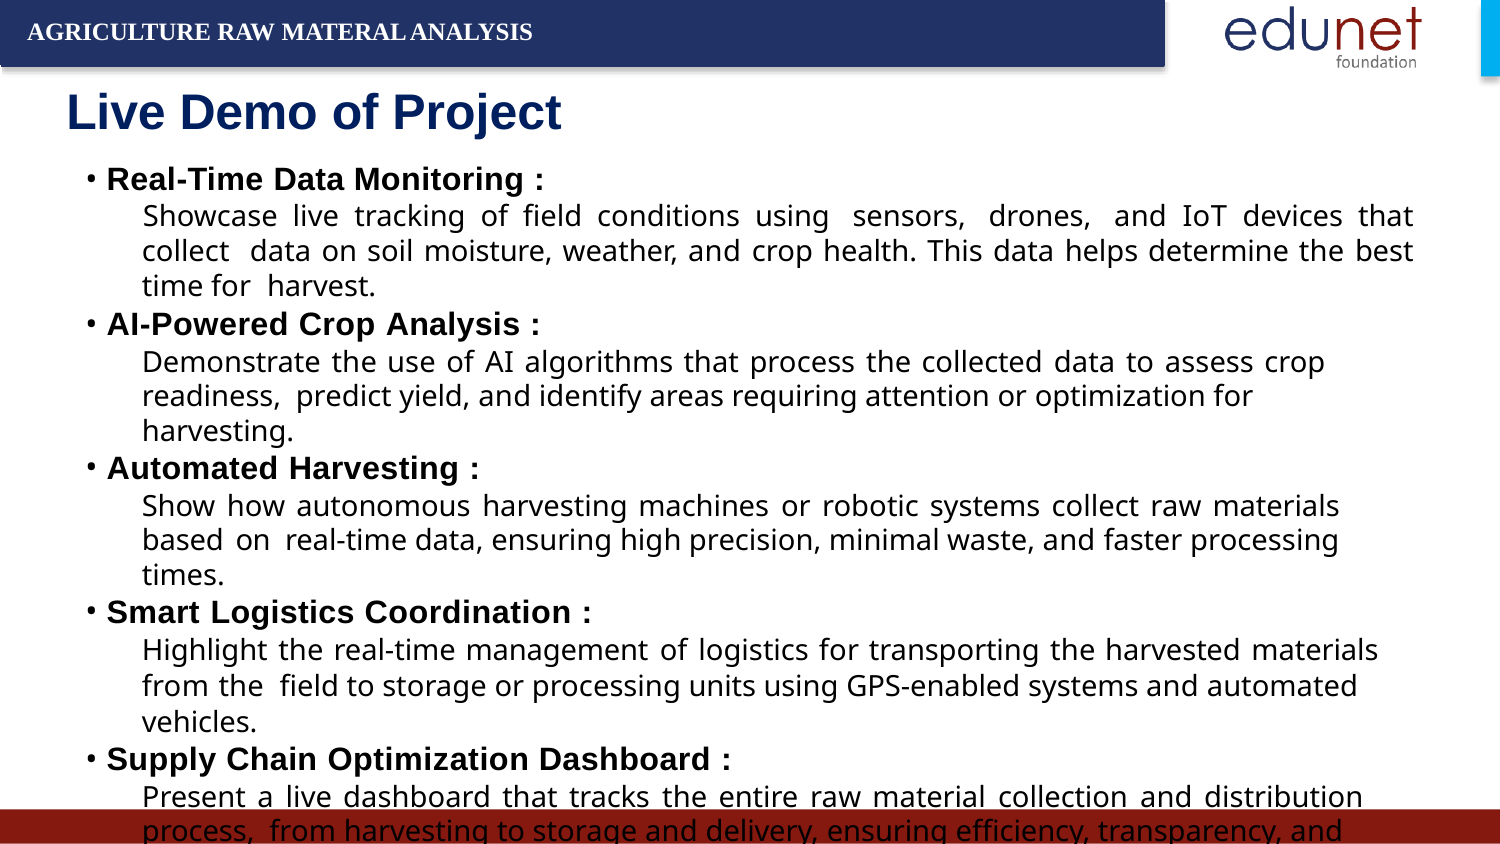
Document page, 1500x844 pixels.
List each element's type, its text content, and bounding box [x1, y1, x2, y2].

text_box [1415, 809, 1500, 844]
picture [1223, 6, 1423, 69]
picture [0, 0, 1172, 79]
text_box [1474, 0, 1500, 89]
text_box [0, 809, 83, 844]
text_box AGRICULTURE RAW MATERAL ANALYSIS [24, 13, 551, 46]
text_box Real-Time Data Monitoring : Showcase live tracking of field conditions using sensors, drones, and IoT devices that collect data on soil moisture, weather, and crop health. This data helps determine the best time for harvest. AI-Powered Crop Analysis : Demonstrate the use of AI algorithms that process the collected data to assess crop readiness, predict yield, and identify areas requiring attention or optimization for harvesting. Automated Harvesting : Show how autonomous harvesting machines or robotic systems collect raw materials based on real-time data, ensuring high precision, minimal waste, and faster processing times. Smart Logistics Coordination : Highlight the real-time management of logistics for transporting the harvested materials from the field to storage or processing units using GPS-enabled systems and automated vehicles. Supply Chain Optimization Dashboard : Present a live dashboard that tracks the entire raw material collection and distribution process, from harvesting to storage and delivery, ensuring efficiency, transparency, and timely operations. [83, 155, 1415, 844]
title Live Demo of Project [64, 77, 567, 221]
